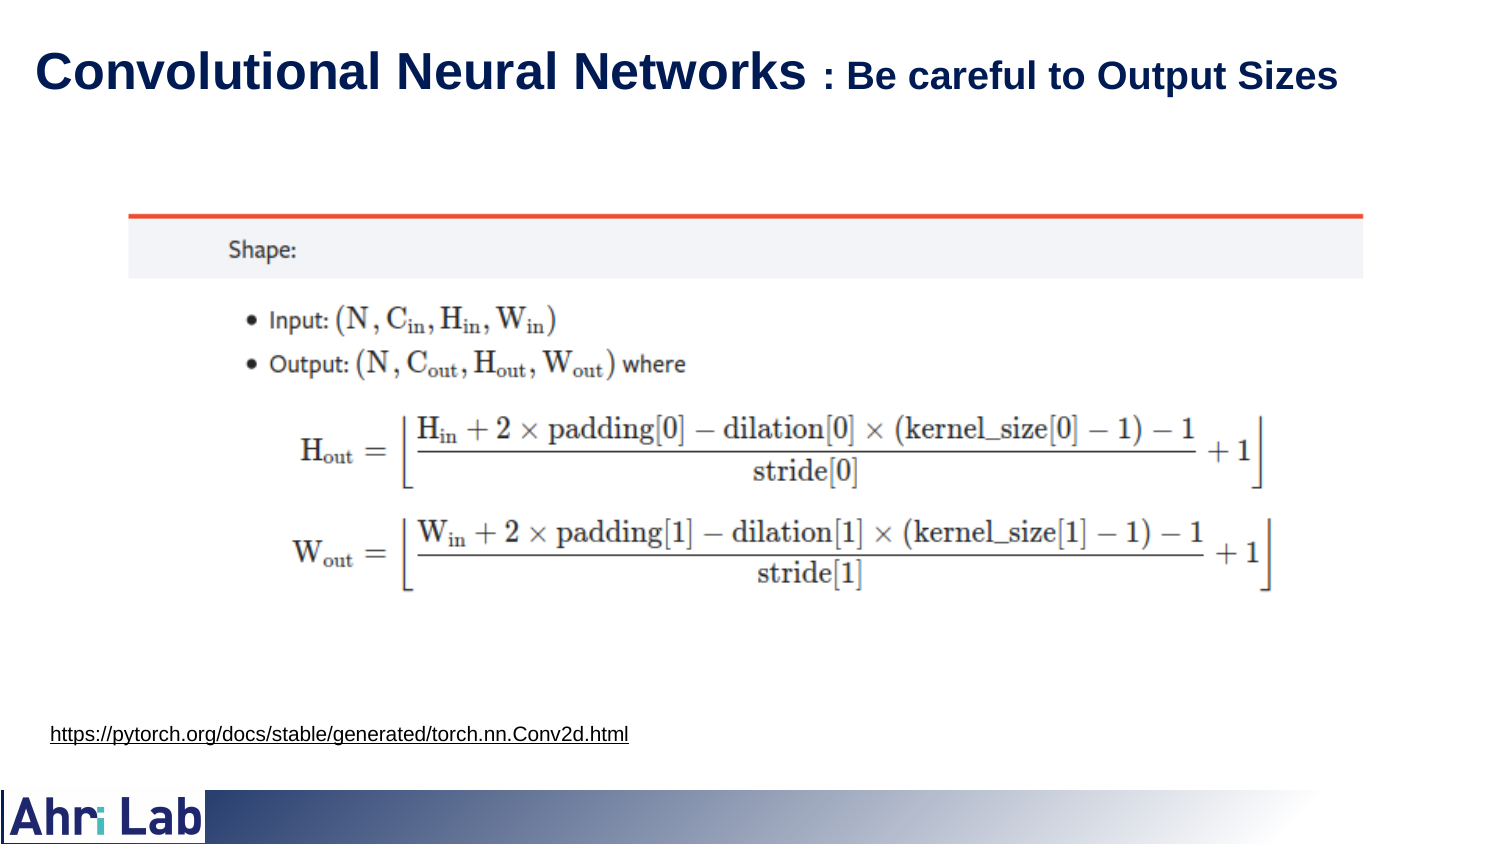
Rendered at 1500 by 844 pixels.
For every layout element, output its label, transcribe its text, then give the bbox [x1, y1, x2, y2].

title Convolutional Neural Networks : Be careful to Output Sizes [20, 22, 1480, 117]
picture [4, 787, 205, 843]
text_box https://pytorch.org/docs/stable/generated/torch.nn.Conv2d.html [35, 705, 1397, 739]
picture [120, 197, 1380, 619]
